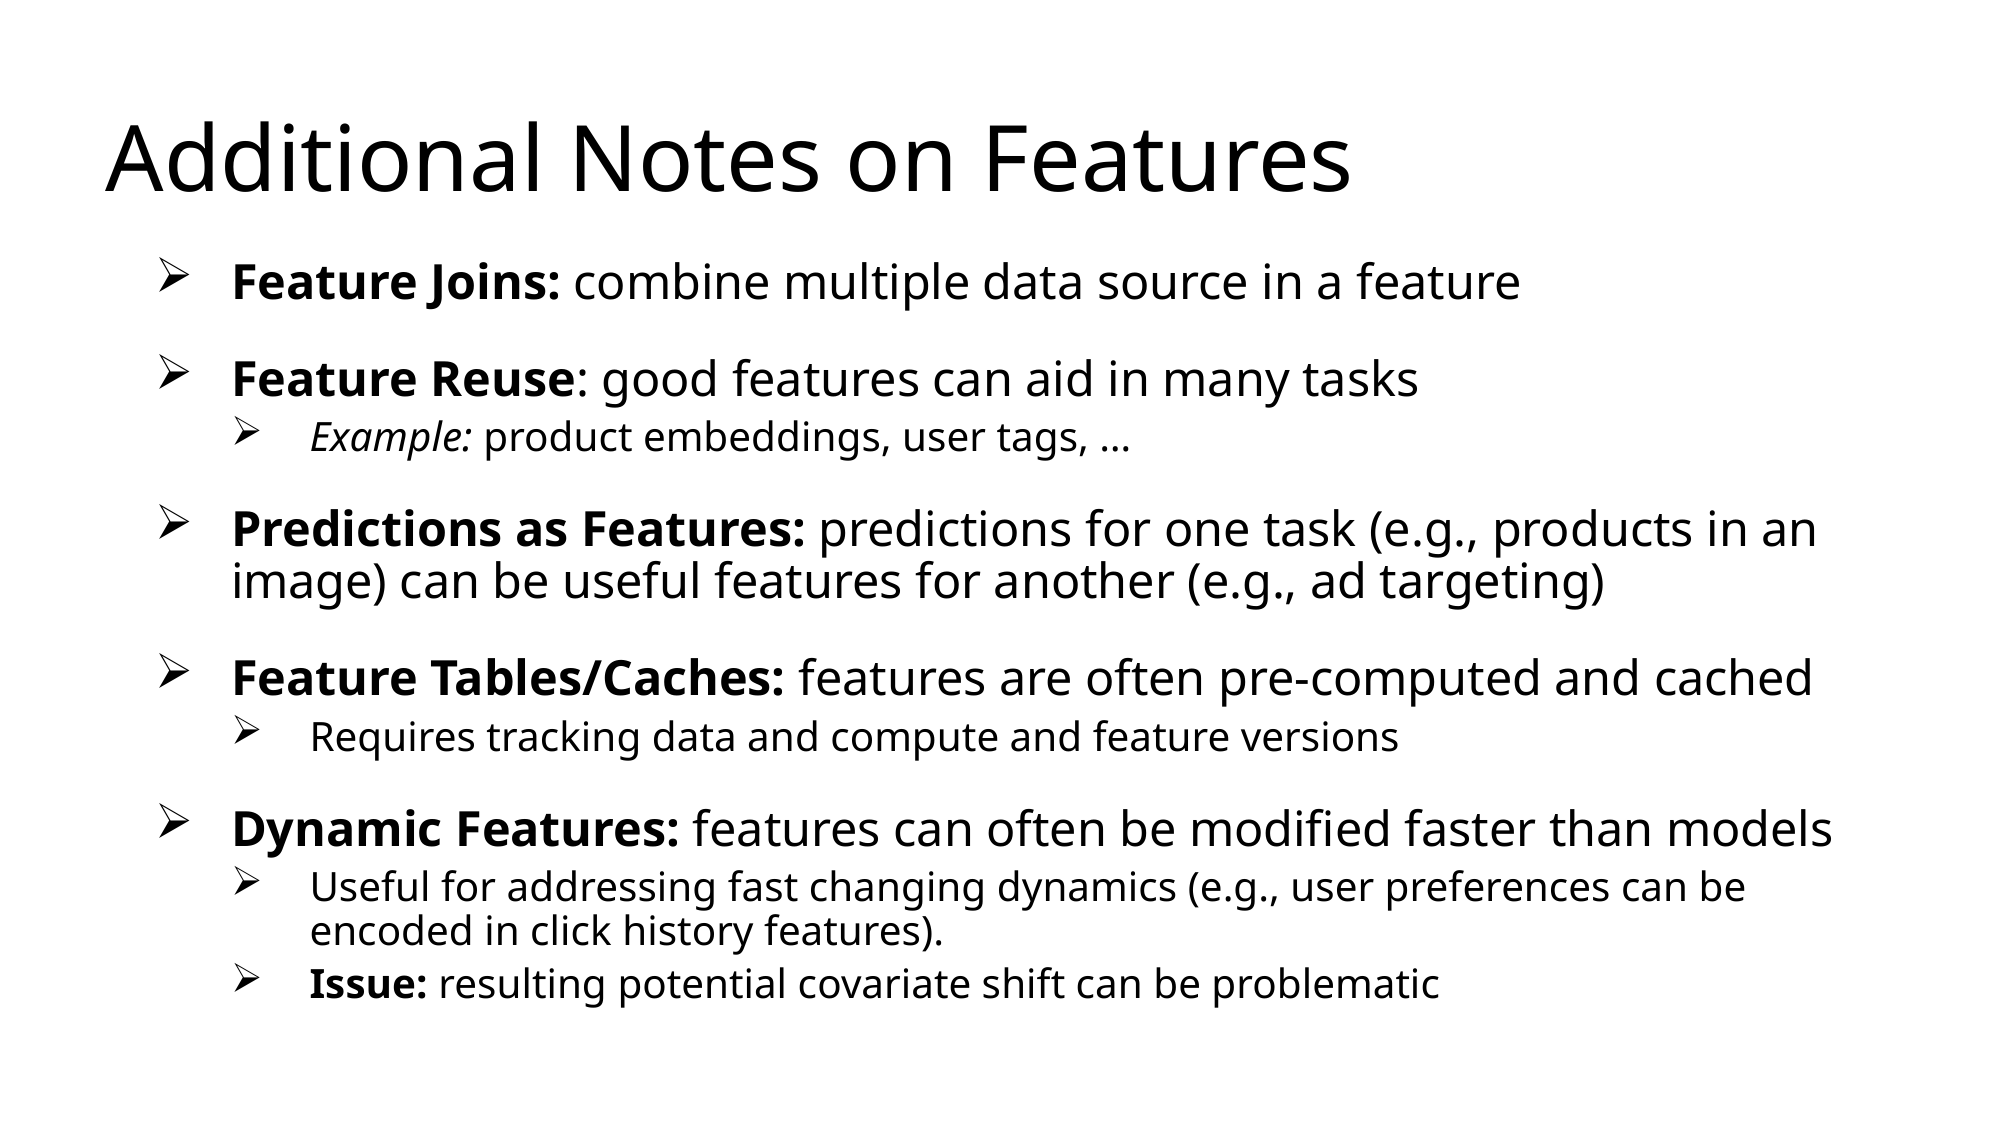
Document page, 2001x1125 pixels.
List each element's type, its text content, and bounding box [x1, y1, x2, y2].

list Feature Joins: combine multiple data source in a feature Feature Reuse: good features can aid in many tasks Example: product embeddings, user tags, … Predictions as Features: predictions for one task (e.g., products in an image) can be useful features for another (e.g., ad targeting) Feature Tables/Caches: features are often pre-computed and cached Requires tracking data and compute and feature versions Dynamic Features: features can often be modified faster than models Useful for addressing fast changing dynamics (e.g., user preferences can be encoded in click history features). Issue: resulting potential covariate shift can be problematic [137, 250, 1863, 1023]
title Additional Notes on Features [90, 52, 1863, 271]
